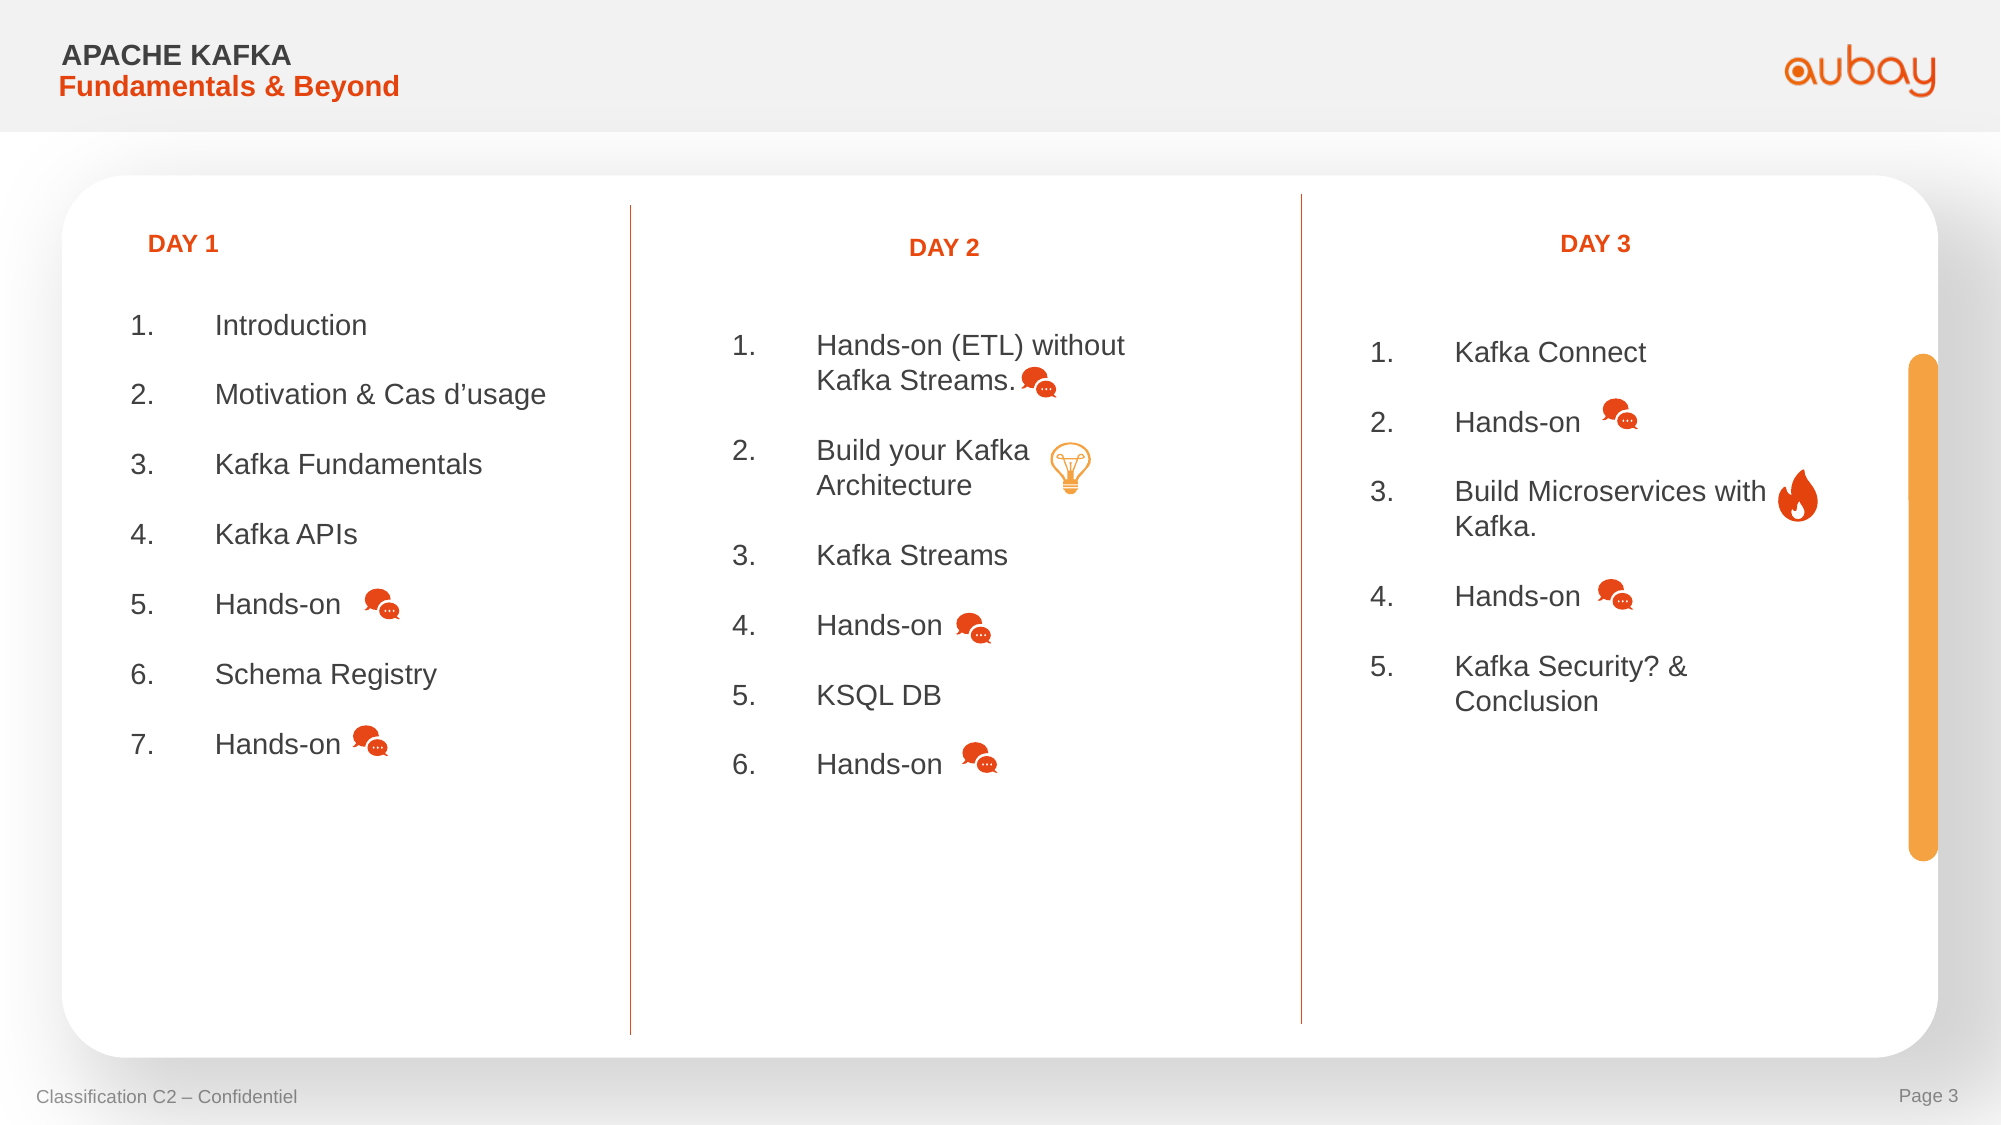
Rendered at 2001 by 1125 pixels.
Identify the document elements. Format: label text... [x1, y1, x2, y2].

picture [1781, 26, 1939, 116]
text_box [1602, 398, 1638, 430]
text_box DAY 3 [1545, 205, 1654, 274]
text_box [1778, 469, 1818, 522]
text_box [1021, 366, 1057, 398]
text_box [364, 588, 400, 620]
text_box Hands-on (ETL) without Kafka Streams. Build your Kafka Architecture Kafka Streams Hands-on KSQL DB Hands-on [717, 283, 1180, 859]
list APACHE KAFKA [38, 40, 1696, 71]
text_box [352, 725, 389, 757]
text_box Kafka Connect Hands-on Build Microservices with Kafka. Hands-on Kafka Security? & Conclusion [1355, 290, 1818, 795]
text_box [1597, 578, 1634, 610]
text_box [961, 742, 998, 773]
text_box DAY 2 [894, 208, 1003, 277]
text_box DAY 1 [133, 205, 242, 274]
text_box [1050, 442, 1091, 495]
text_box Fundamentals & Beyond [19, 64, 1677, 94]
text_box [955, 612, 992, 644]
text_box Introduction Motivation & Cas d’usage Kafka Fundamentals Kafka APIs Hands-on Schema Registry Hands-on [115, 298, 578, 803]
